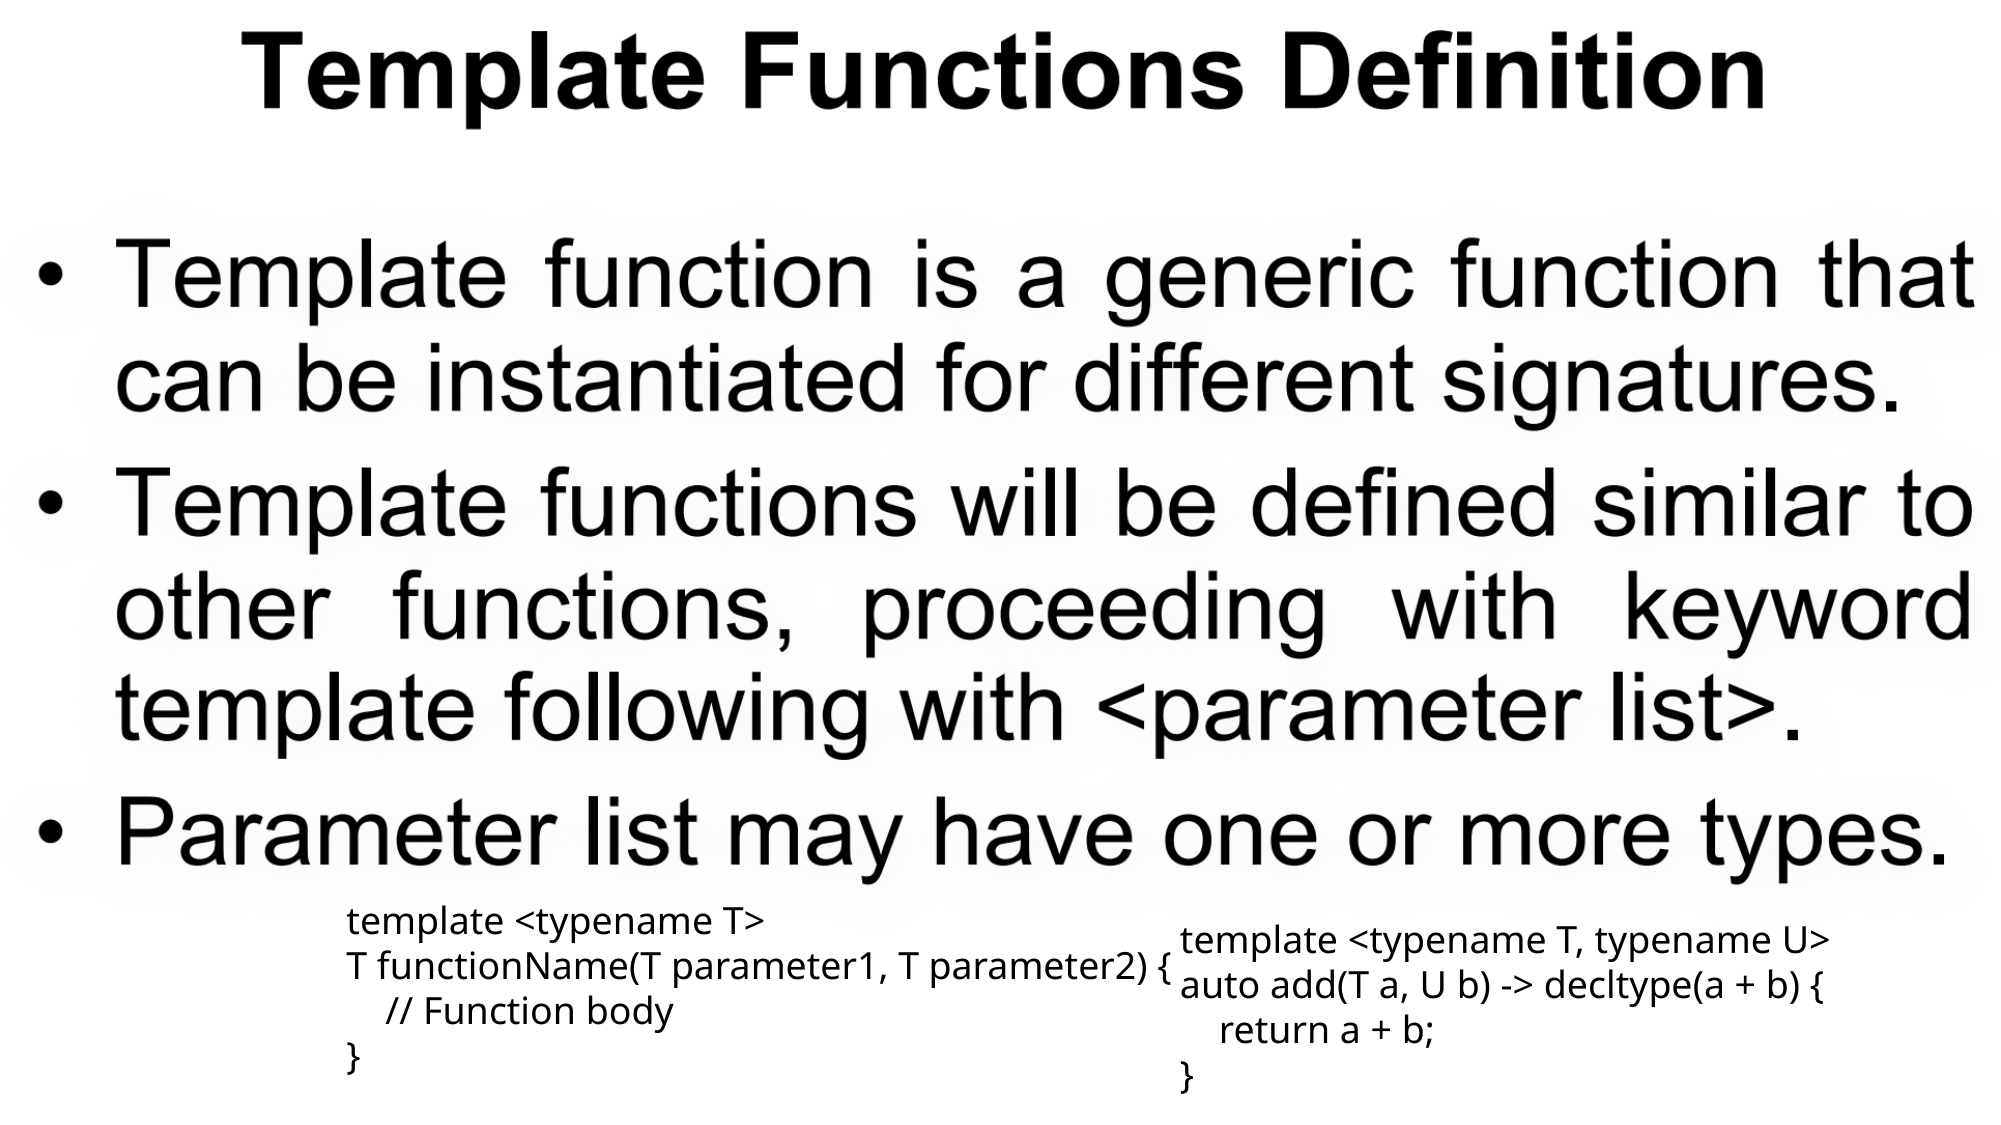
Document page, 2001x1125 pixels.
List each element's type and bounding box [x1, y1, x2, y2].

list [0, 0, 2000, 1125]
